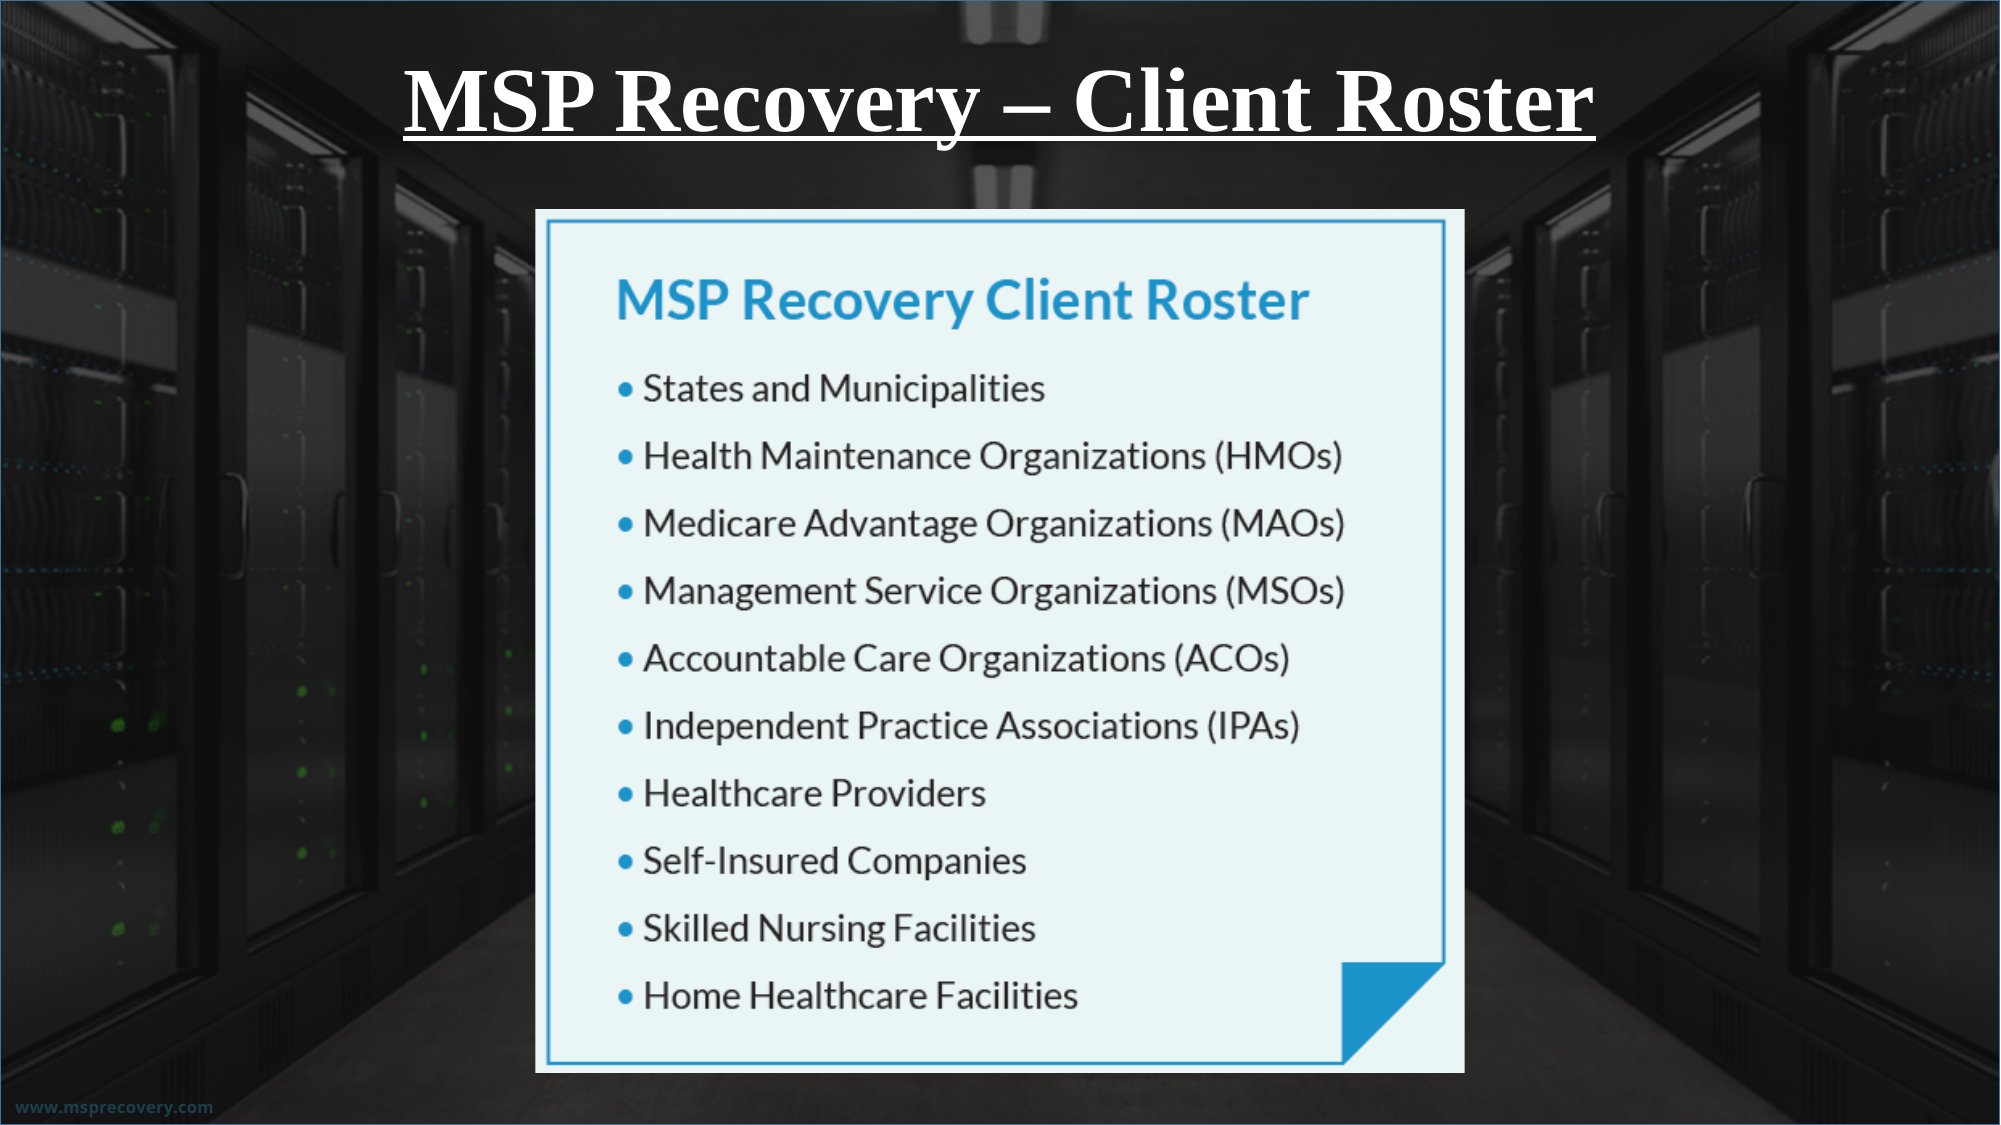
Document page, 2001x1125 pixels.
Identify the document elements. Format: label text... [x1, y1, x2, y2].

text_box [0, 0, 2000, 1125]
title MSP Recovery – Client Roster [137, 44, 1863, 179]
picture [535, 209, 1465, 1073]
